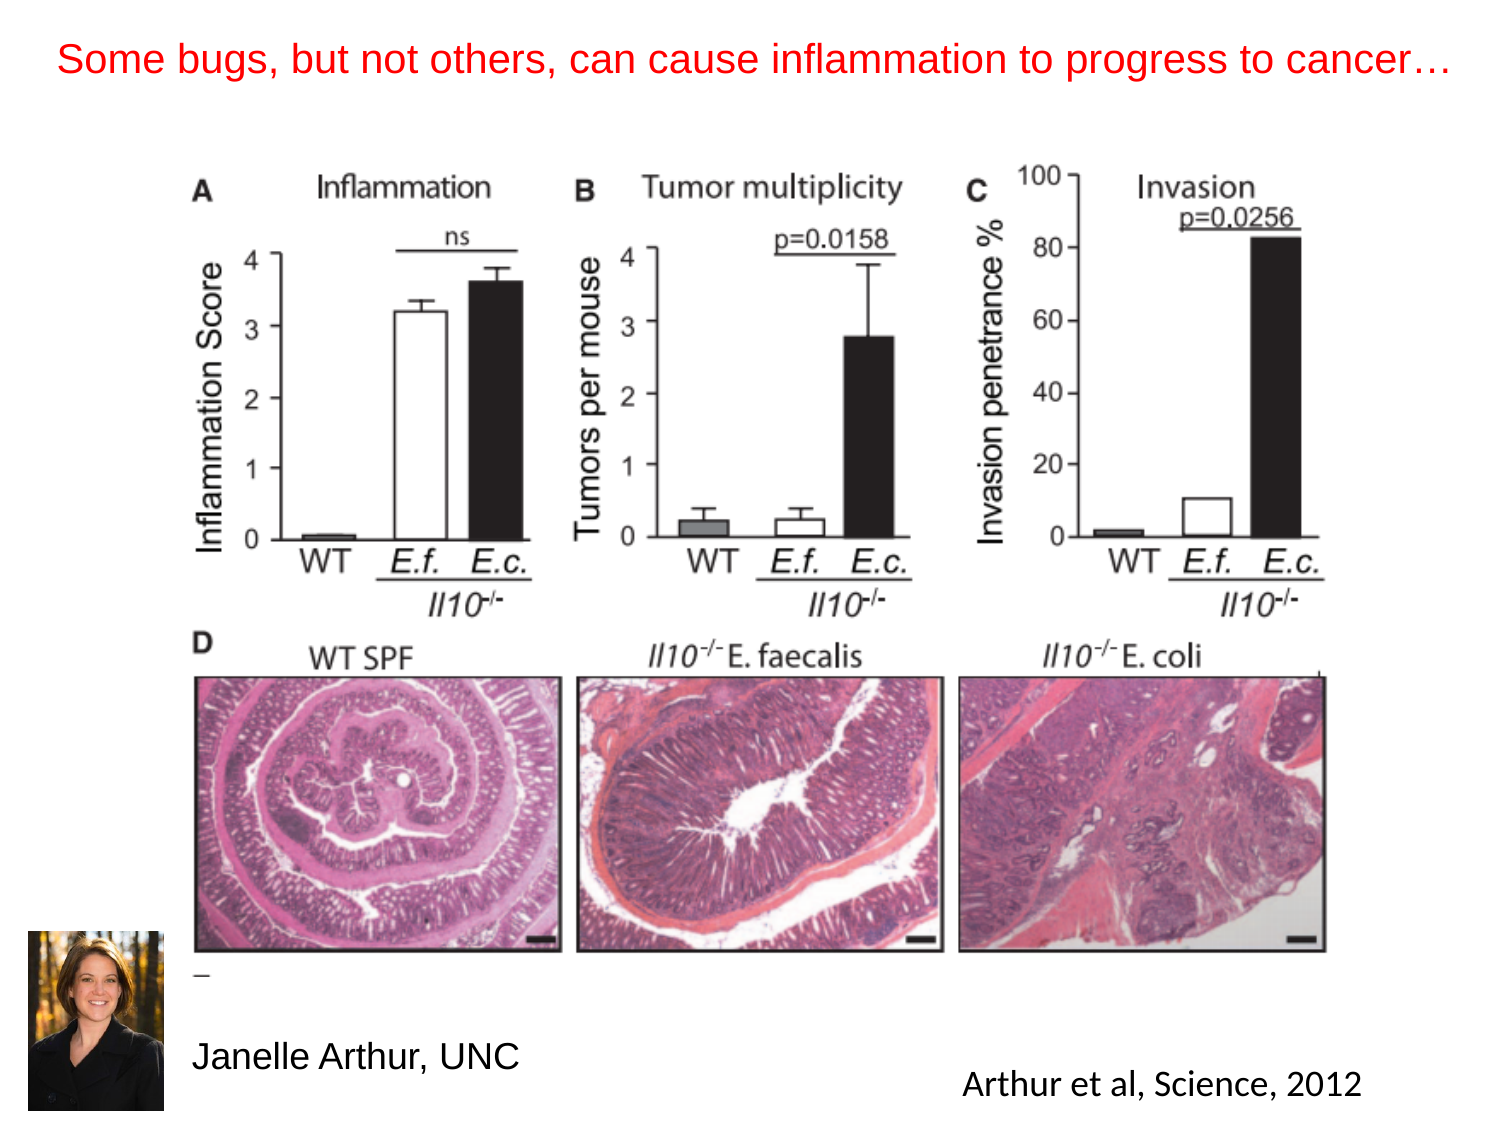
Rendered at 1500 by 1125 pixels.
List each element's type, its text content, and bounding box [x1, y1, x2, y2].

text_box Arthur et al, Science, 2012 [947, 1051, 1378, 1112]
text_box Some bugs, but not others, can cause inflammation to progress to cancer… [41, 24, 1469, 90]
text_box Janelle Arthur, UNC [177, 1024, 536, 1085]
picture [28, 931, 164, 1111]
picture [174, 151, 1405, 978]
